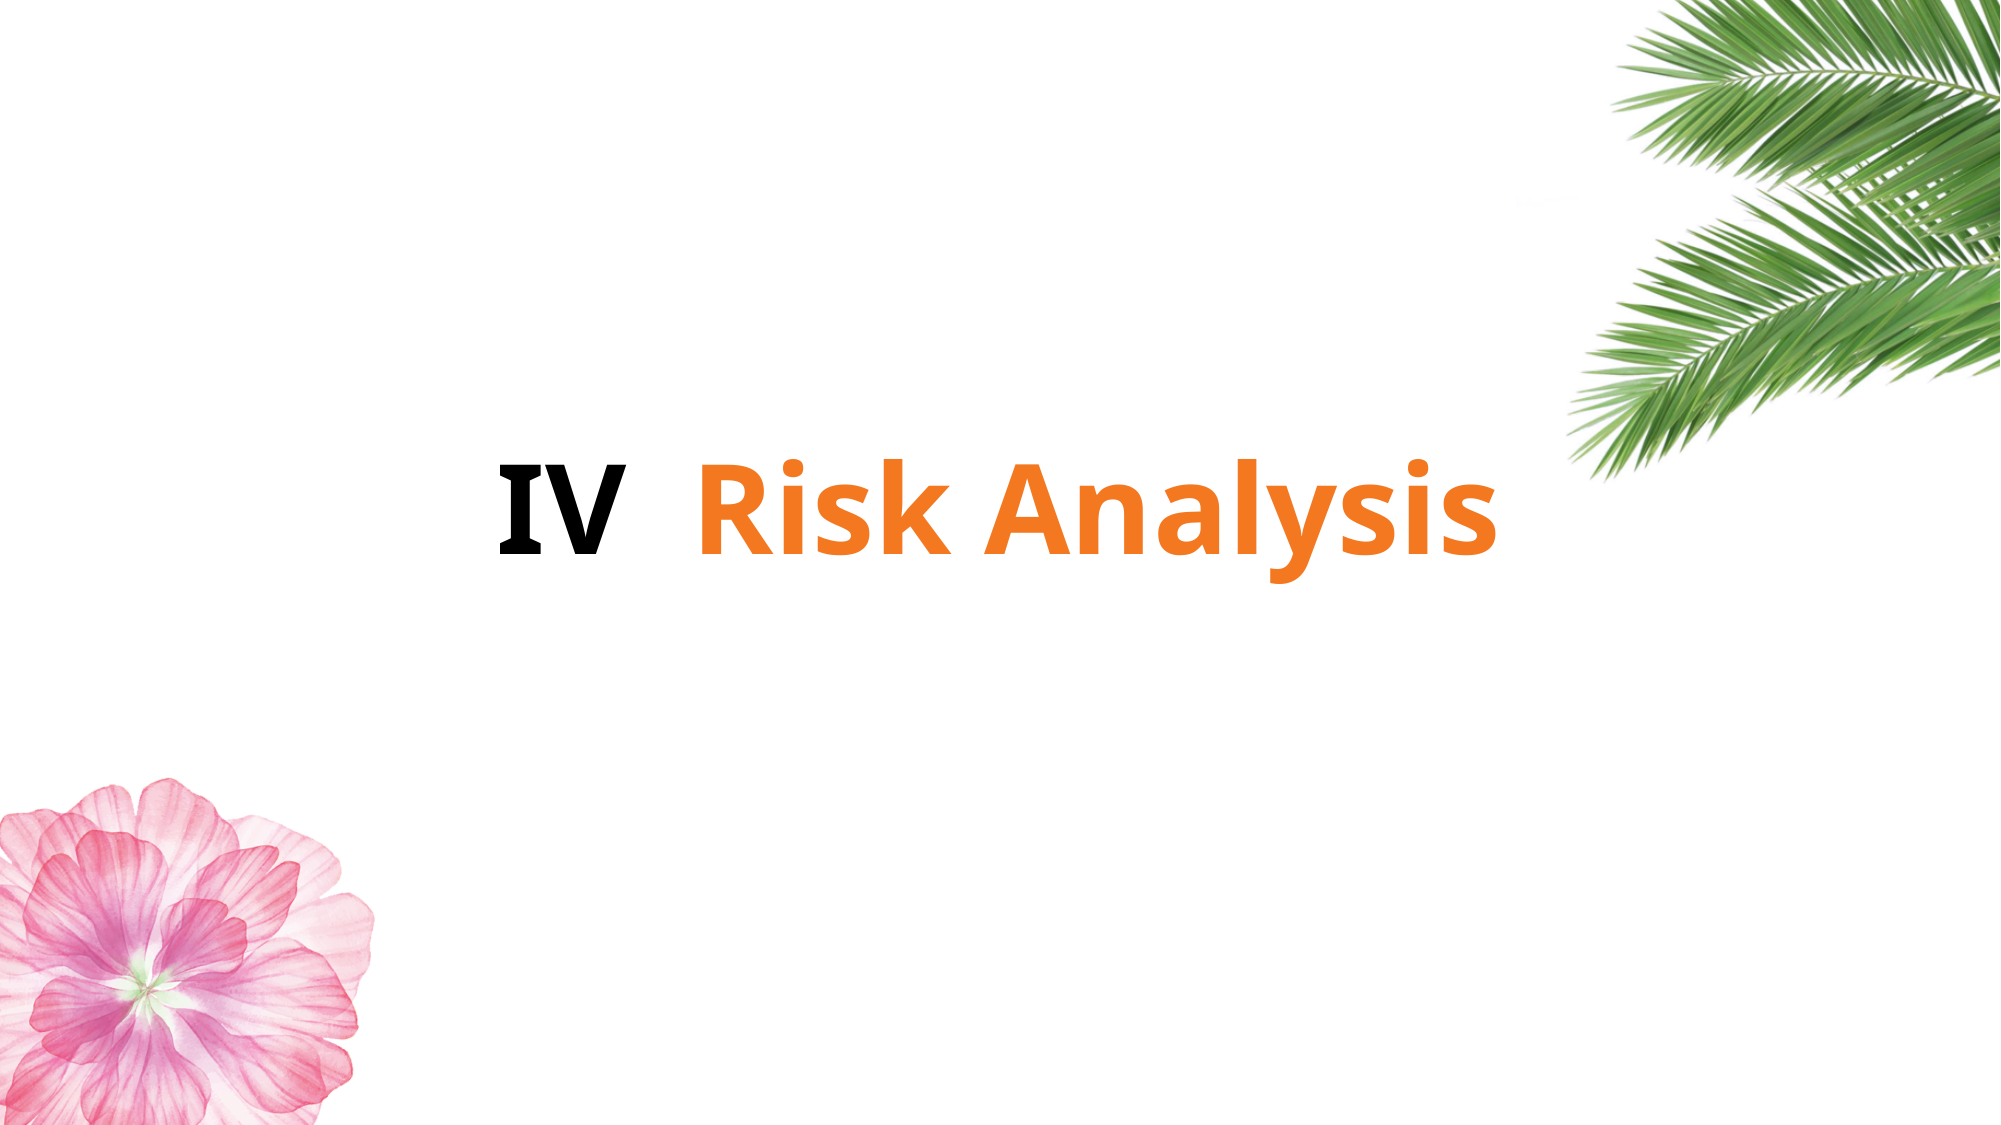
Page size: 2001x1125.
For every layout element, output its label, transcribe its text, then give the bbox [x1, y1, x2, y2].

picture [0, 716, 420, 1125]
title IV Risk Analysis [136, 280, 1862, 749]
picture [1515, 0, 2000, 595]
